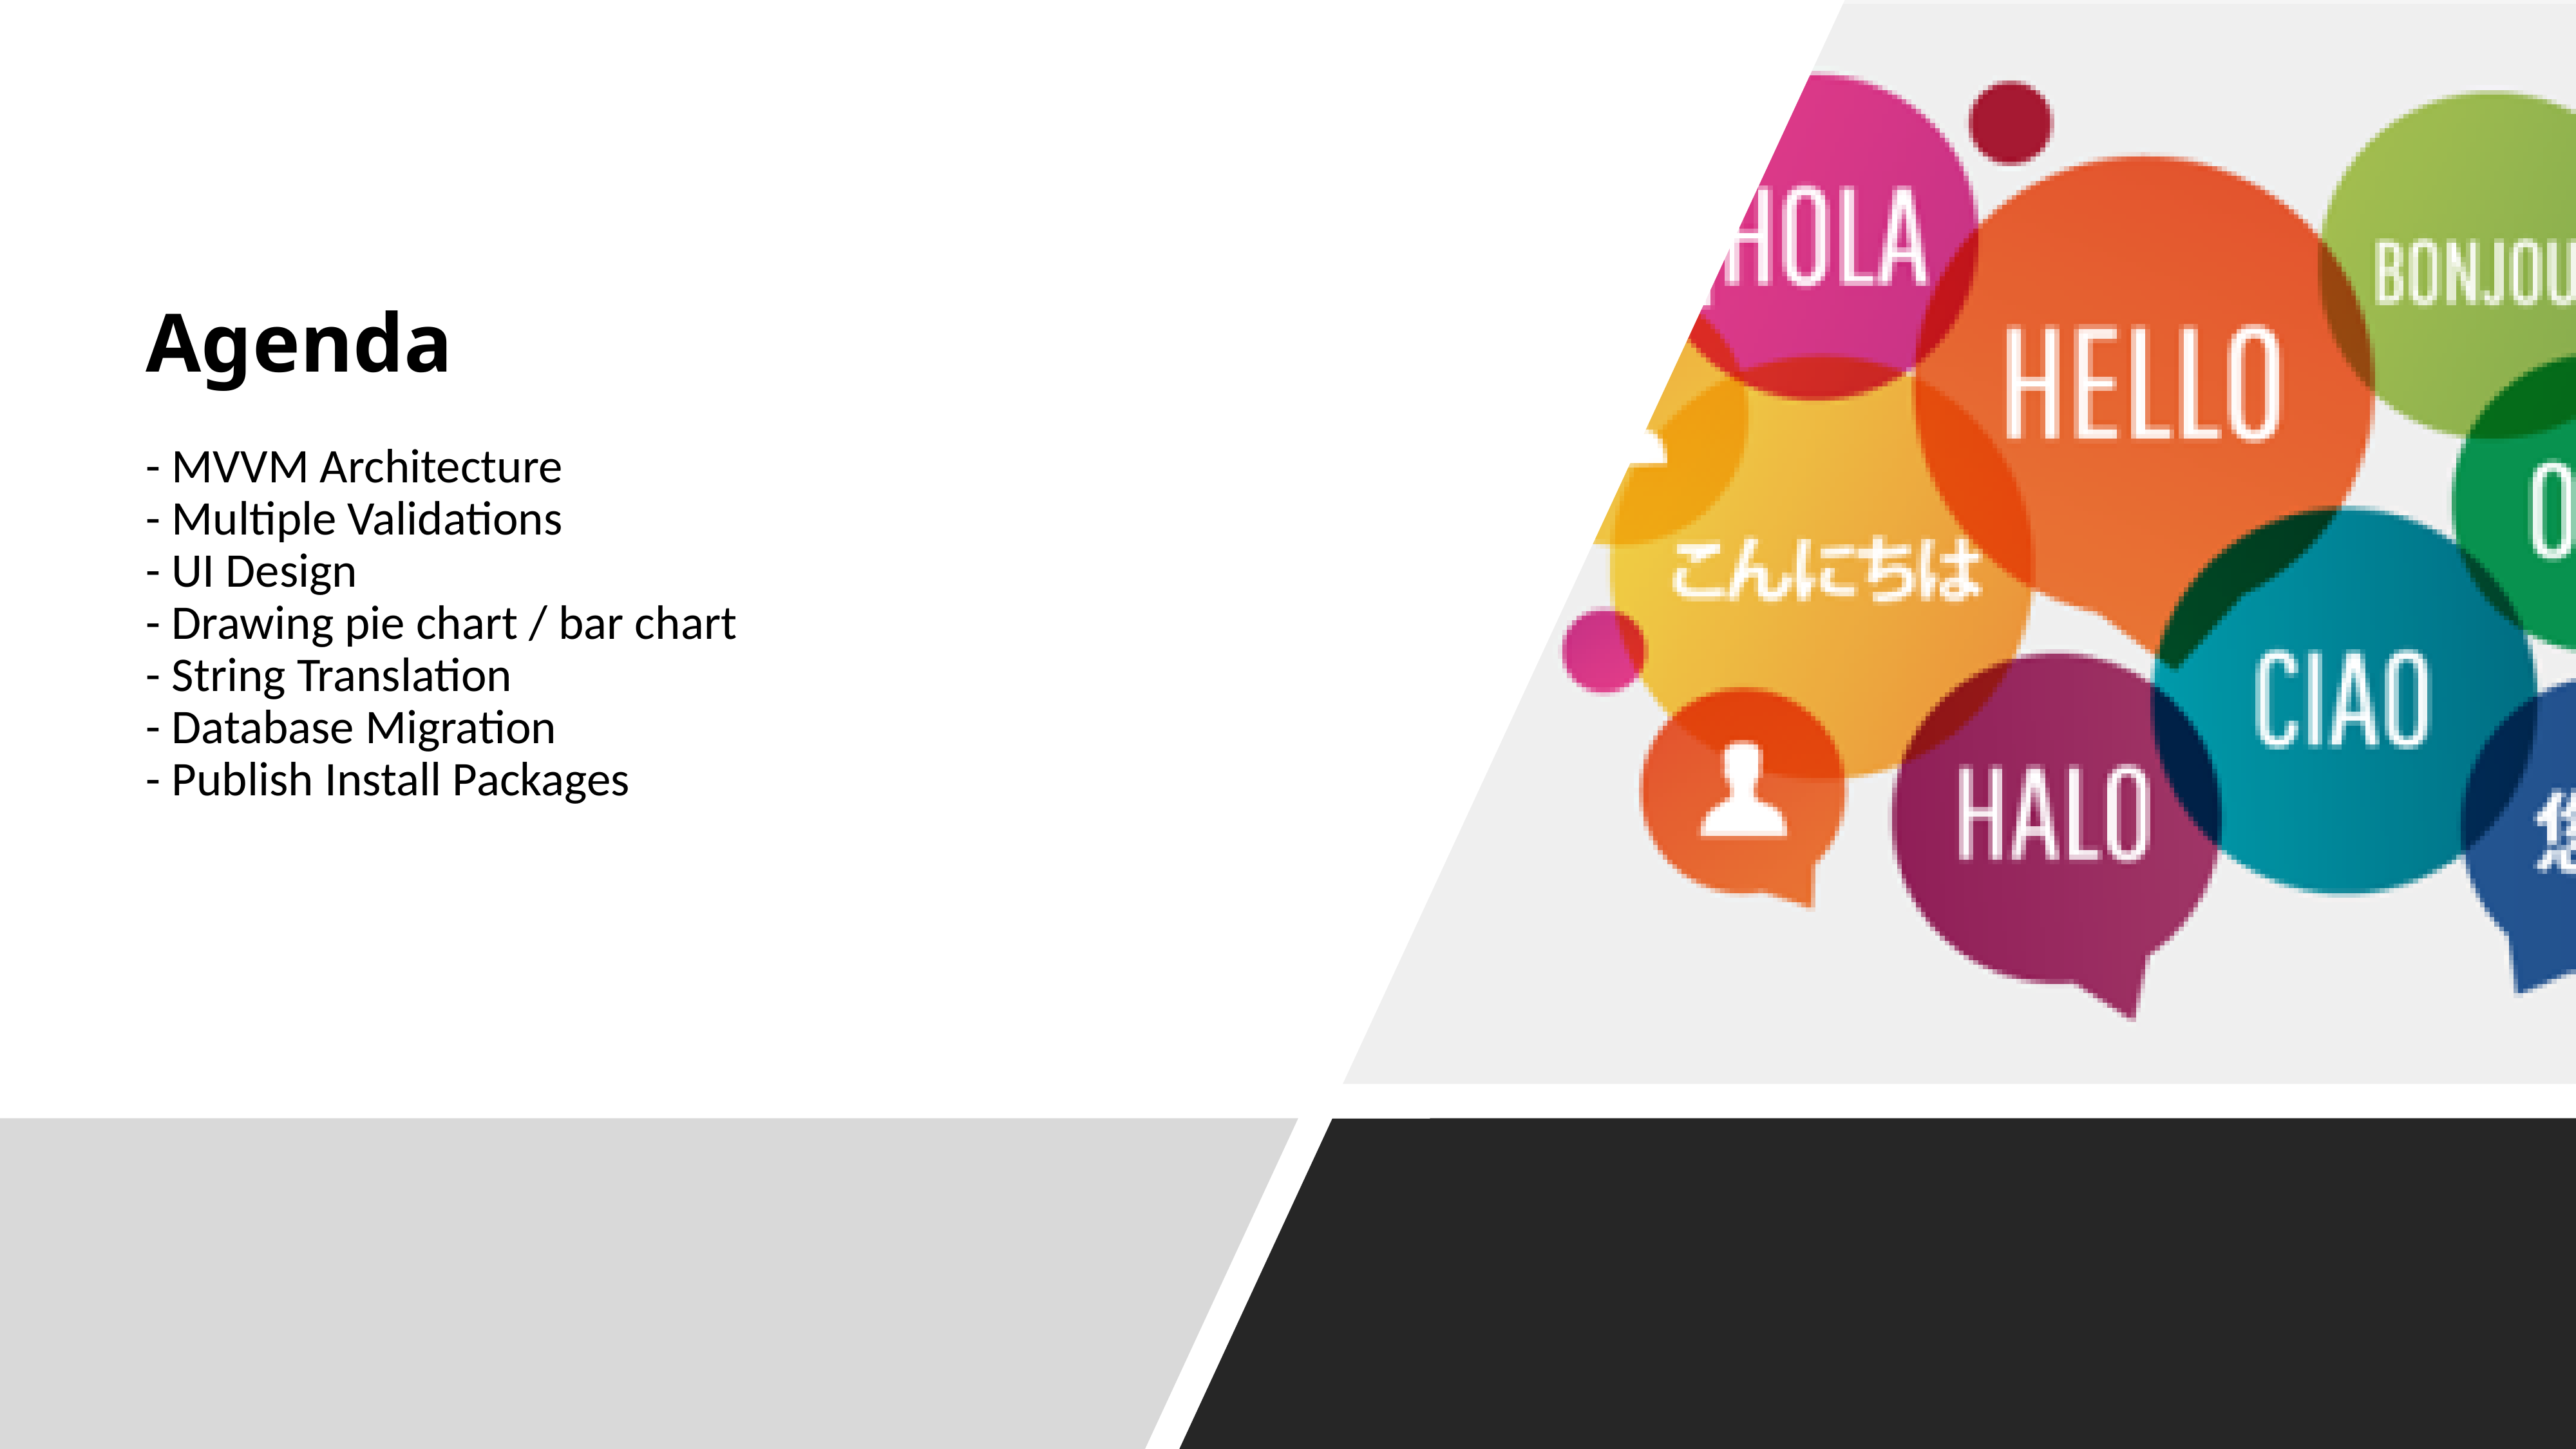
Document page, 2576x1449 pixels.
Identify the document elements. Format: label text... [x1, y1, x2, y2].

text_box [1179, 1117, 2576, 1449]
text_box [0, 1117, 1300, 1449]
picture [1343, 0, 2576, 1084]
title Agenda - MVVM Architecture - Multiple Validations - UI Design - Drawing pie chart / bar chart - String Translation - Database Migration - Publish Install Packages [82, 72, 1343, 1036]
